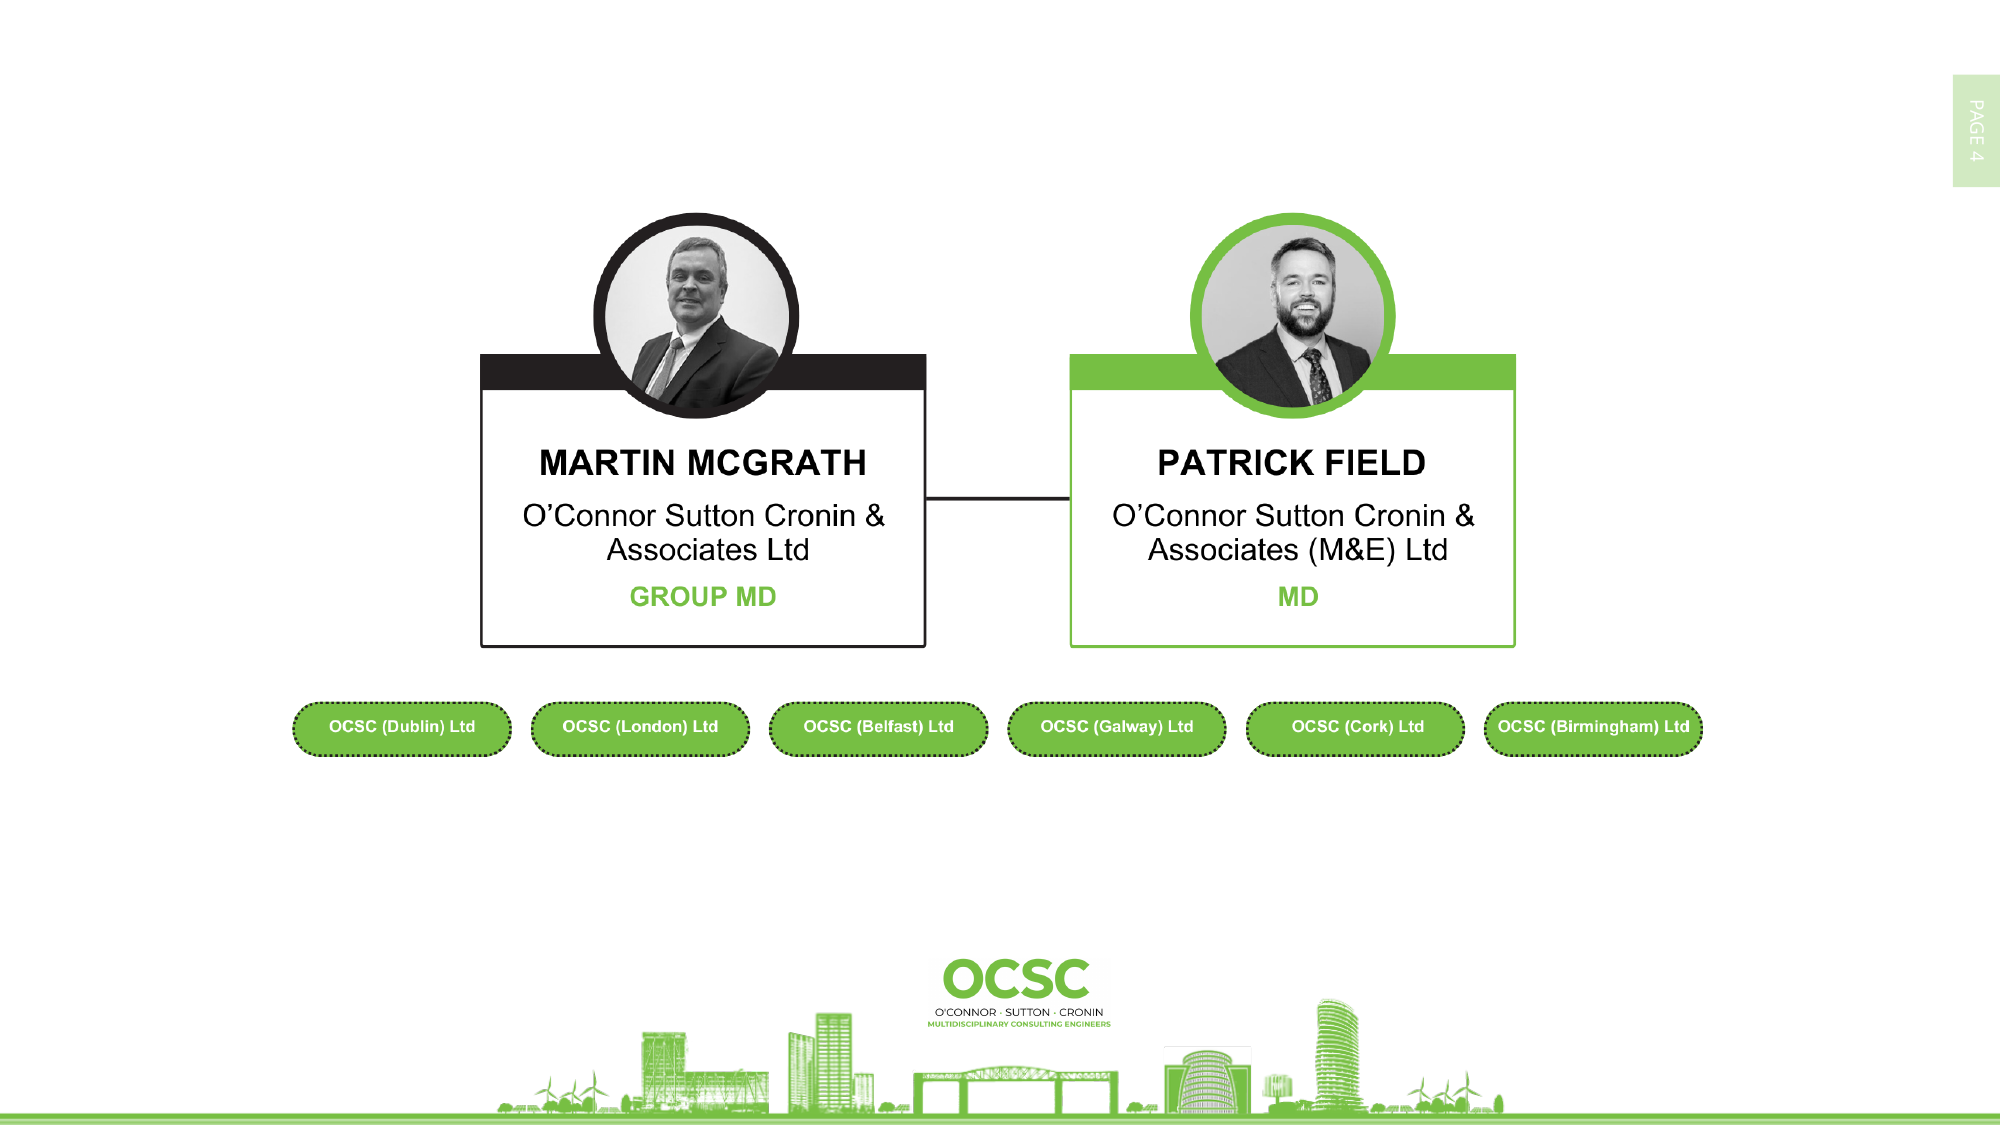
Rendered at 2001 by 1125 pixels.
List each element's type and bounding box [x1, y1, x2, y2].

picture [0, 958, 2000, 1125]
picture [262, 170, 1738, 804]
